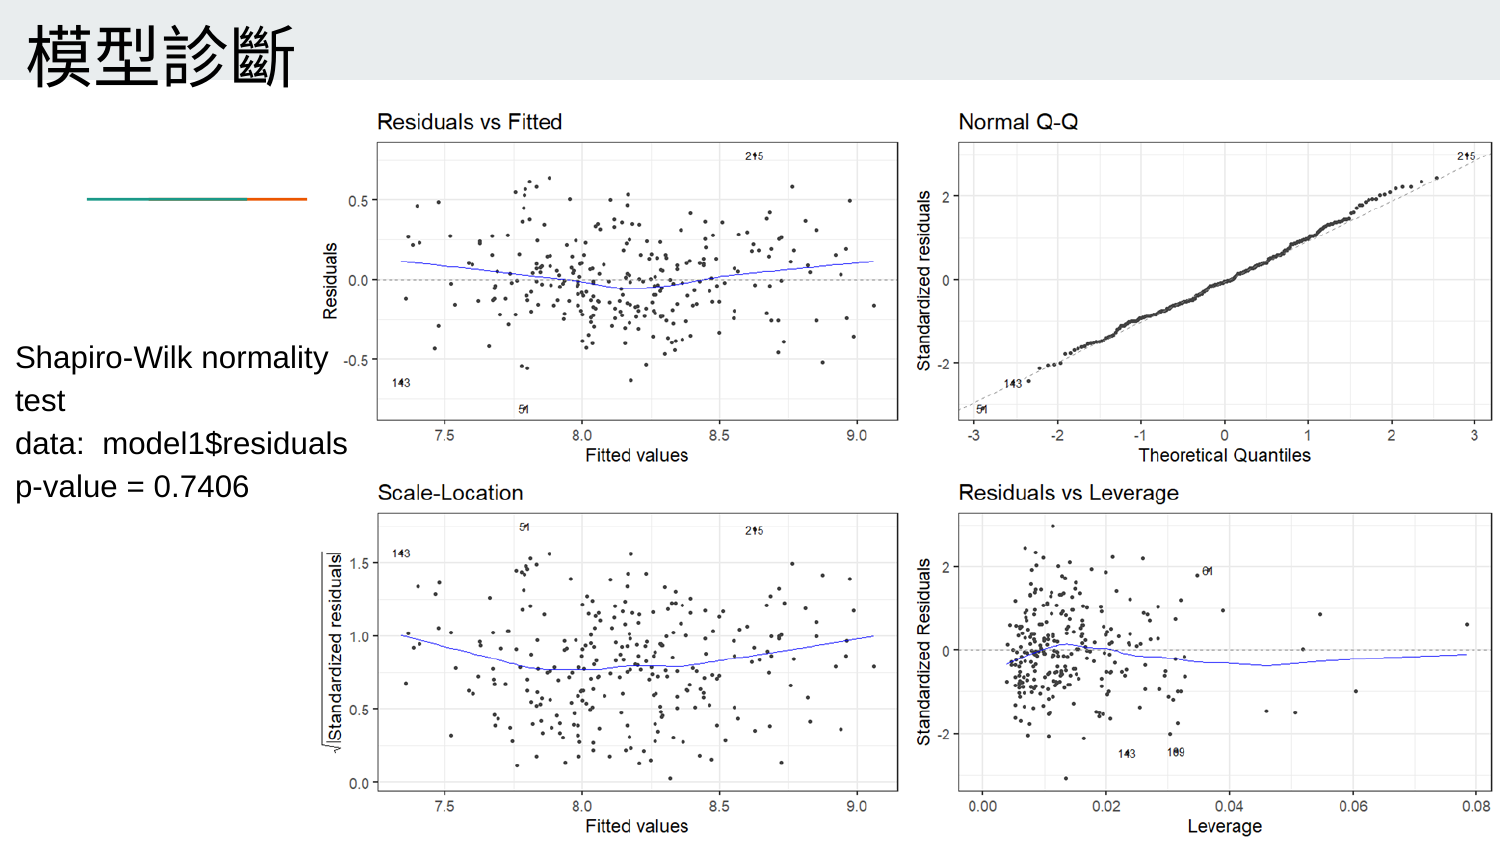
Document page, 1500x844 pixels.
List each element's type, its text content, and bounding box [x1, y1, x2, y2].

picture [313, 102, 1500, 844]
title 模型診斷 [10, 0, 1272, 88]
text_box Shapiro-Wilk normality test data: model1$residuals p-value = 0.7406 [0, 316, 308, 519]
